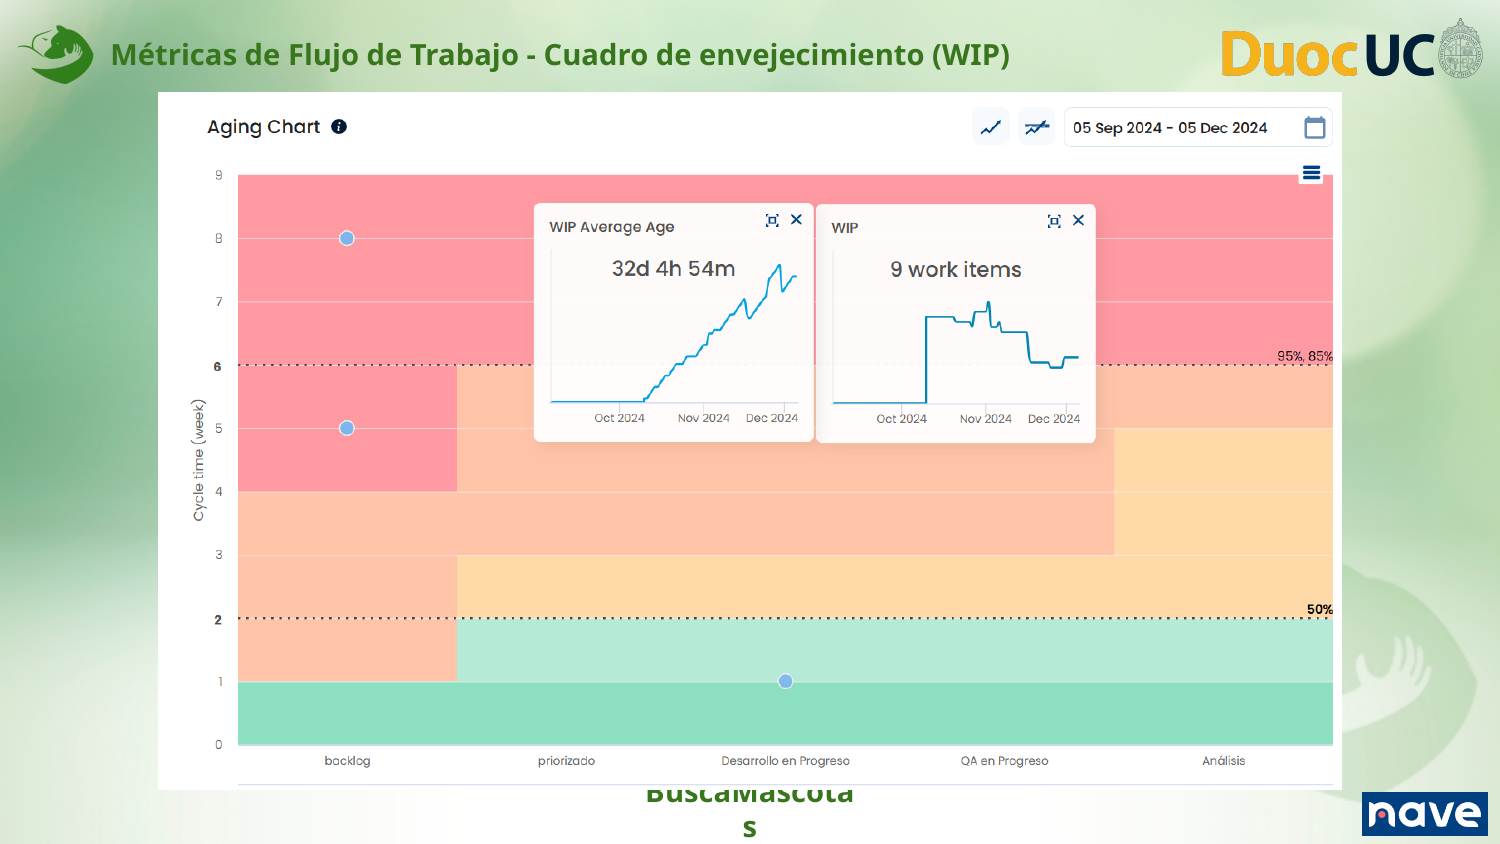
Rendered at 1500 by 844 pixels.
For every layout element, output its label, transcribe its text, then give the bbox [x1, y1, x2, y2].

title BuscaMascotas [629, 798, 871, 844]
picture [0, 0, 1500, 844]
title Métricas de Flujo de Trabajo - Cuadro de envejecimiento (WIP) [96, 22, 1191, 87]
